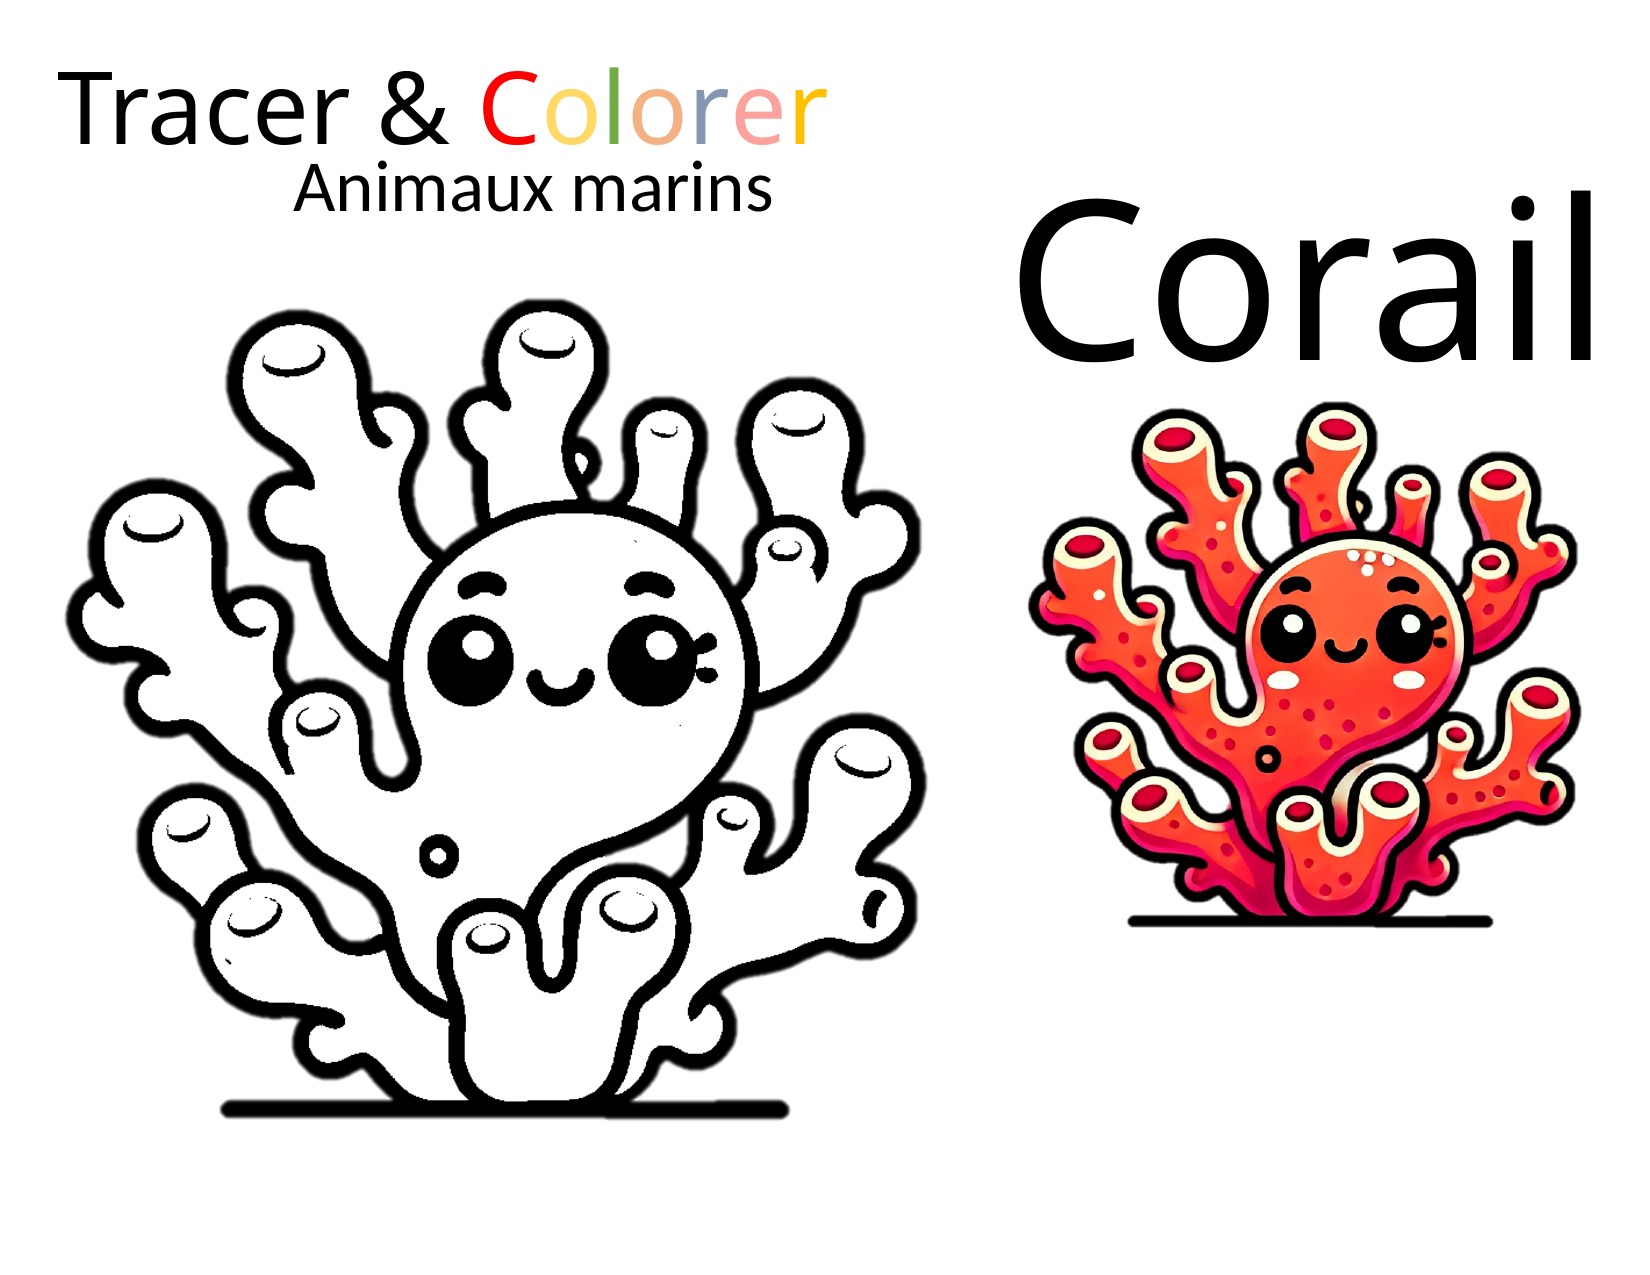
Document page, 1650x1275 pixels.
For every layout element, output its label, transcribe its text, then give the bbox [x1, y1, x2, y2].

picture [0, 130, 1650, 1275]
text_box Tracer & Colorer [42, 36, 1007, 130]
text_box Corail [1097, 130, 1634, 293]
